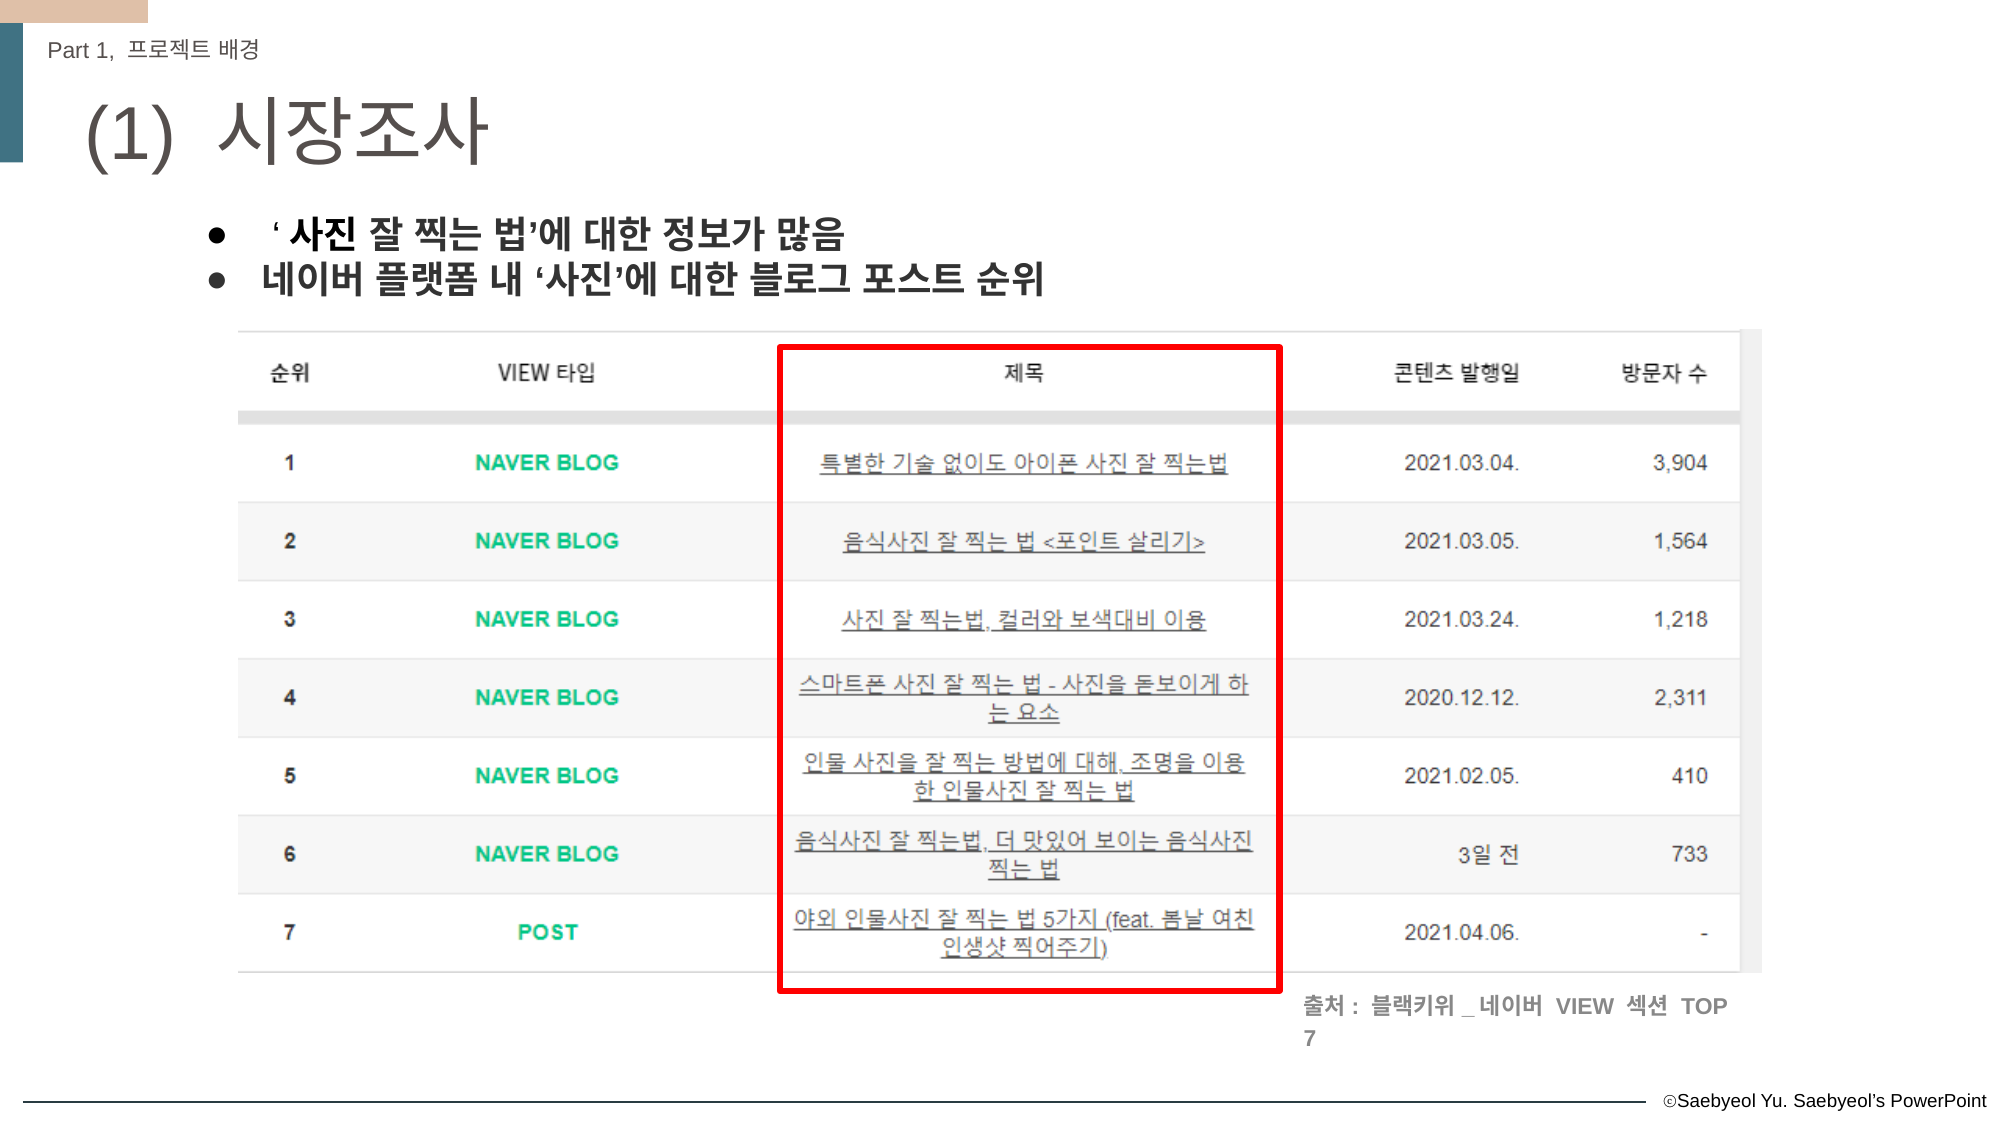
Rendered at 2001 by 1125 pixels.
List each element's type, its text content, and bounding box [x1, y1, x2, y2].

text_box [0, 0, 148, 23]
text_box Part 1, 프로젝트 배경 [32, 28, 316, 71]
text_box [0, 23, 23, 163]
text_box 출처: 블랙키위_네이버 VIEW 섹션 TOP 7 [1288, 980, 1755, 1066]
text_box (1) 시장조사 [69, 76, 611, 182]
text_box ‘사진 잘 찍는 법’에 대한 정보가 많음 네이버 플랫폼 내 ‘사진’에 대한 블로그 포스트 순위 [166, 196, 1370, 316]
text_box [237, 328, 1763, 974]
text_box [779, 980, 1280, 991]
